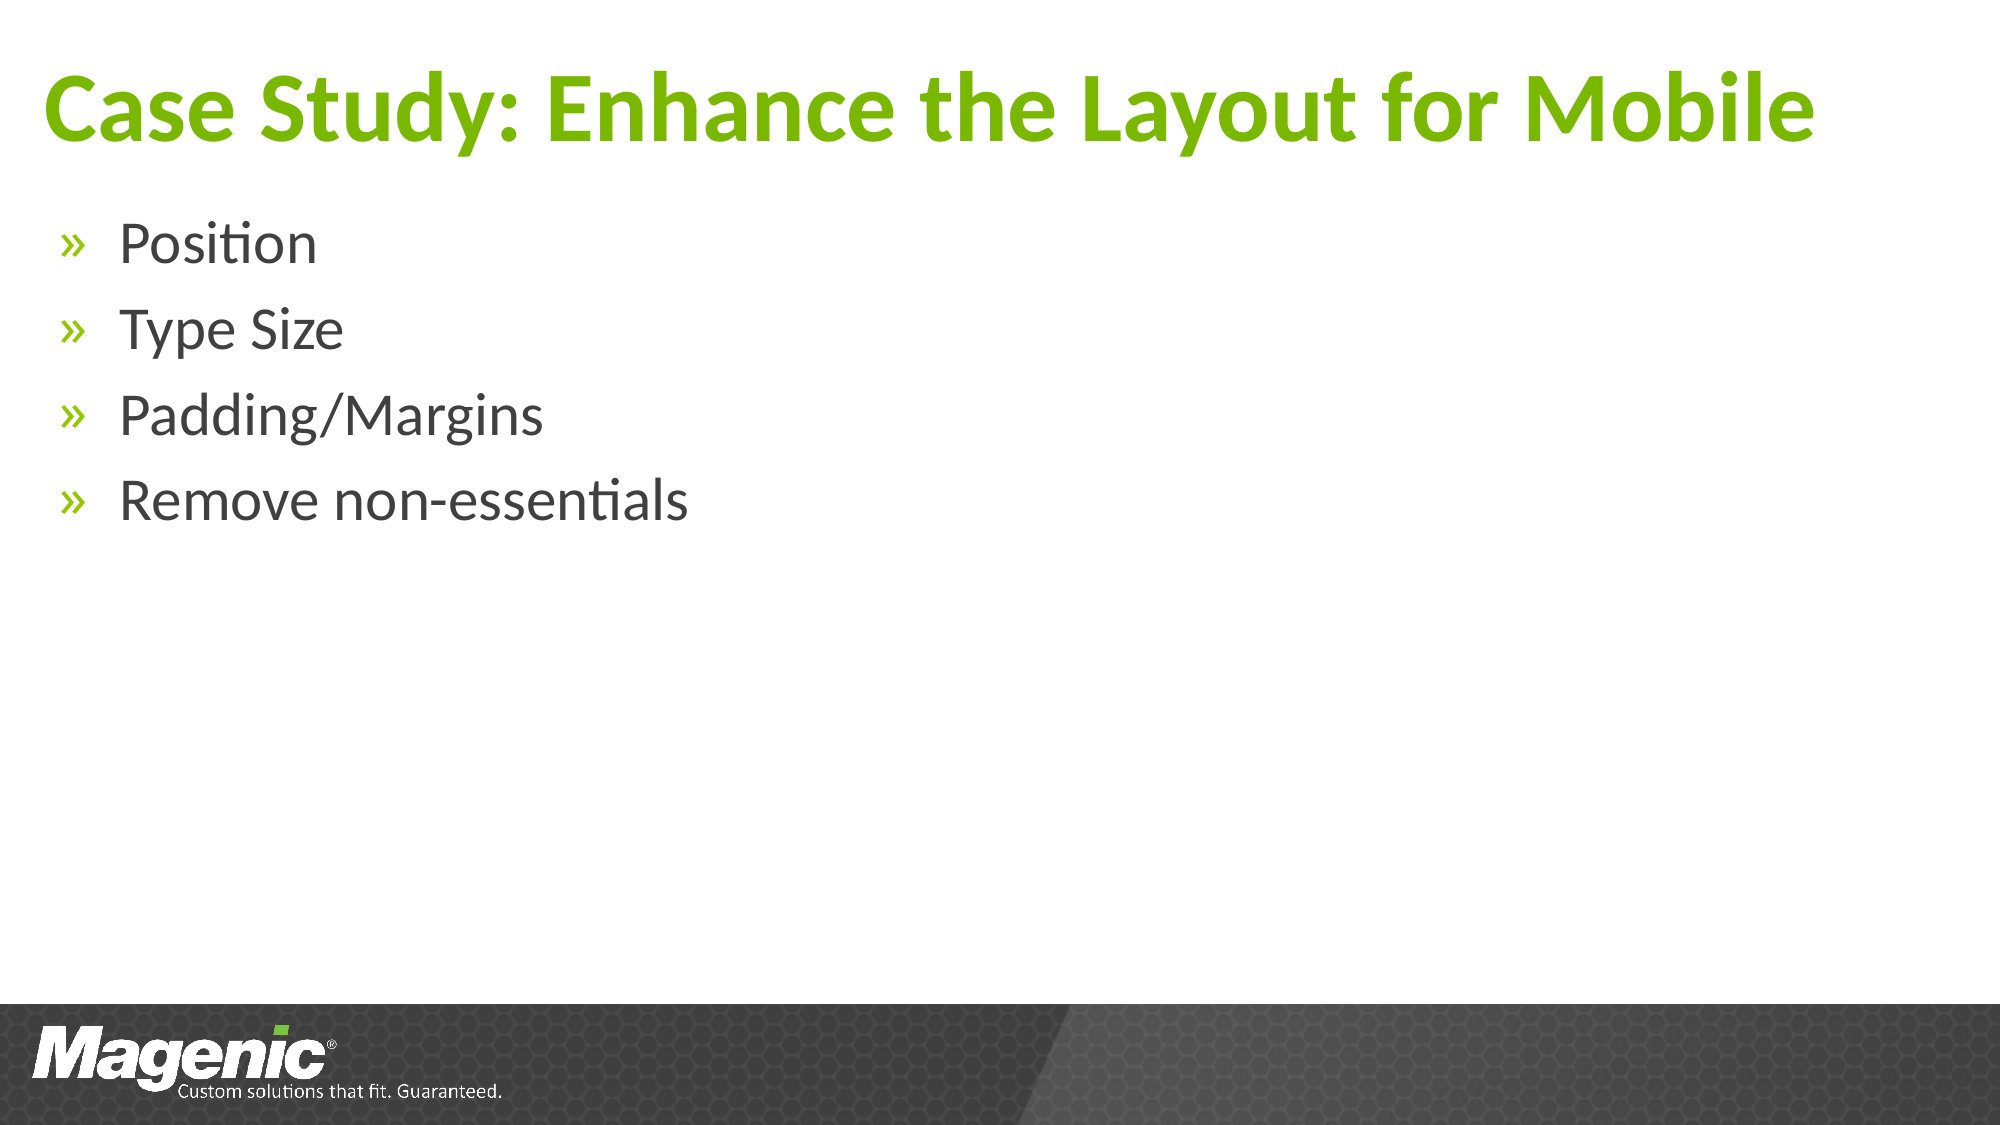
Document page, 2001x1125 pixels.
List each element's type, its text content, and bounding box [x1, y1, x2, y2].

list Position Type Size Padding/Margins Remove non-essentials [29, 195, 1970, 855]
picture [0, 1004, 2000, 1125]
title Case Study: Enhance the Layout for Mobile [29, 34, 1970, 195]
